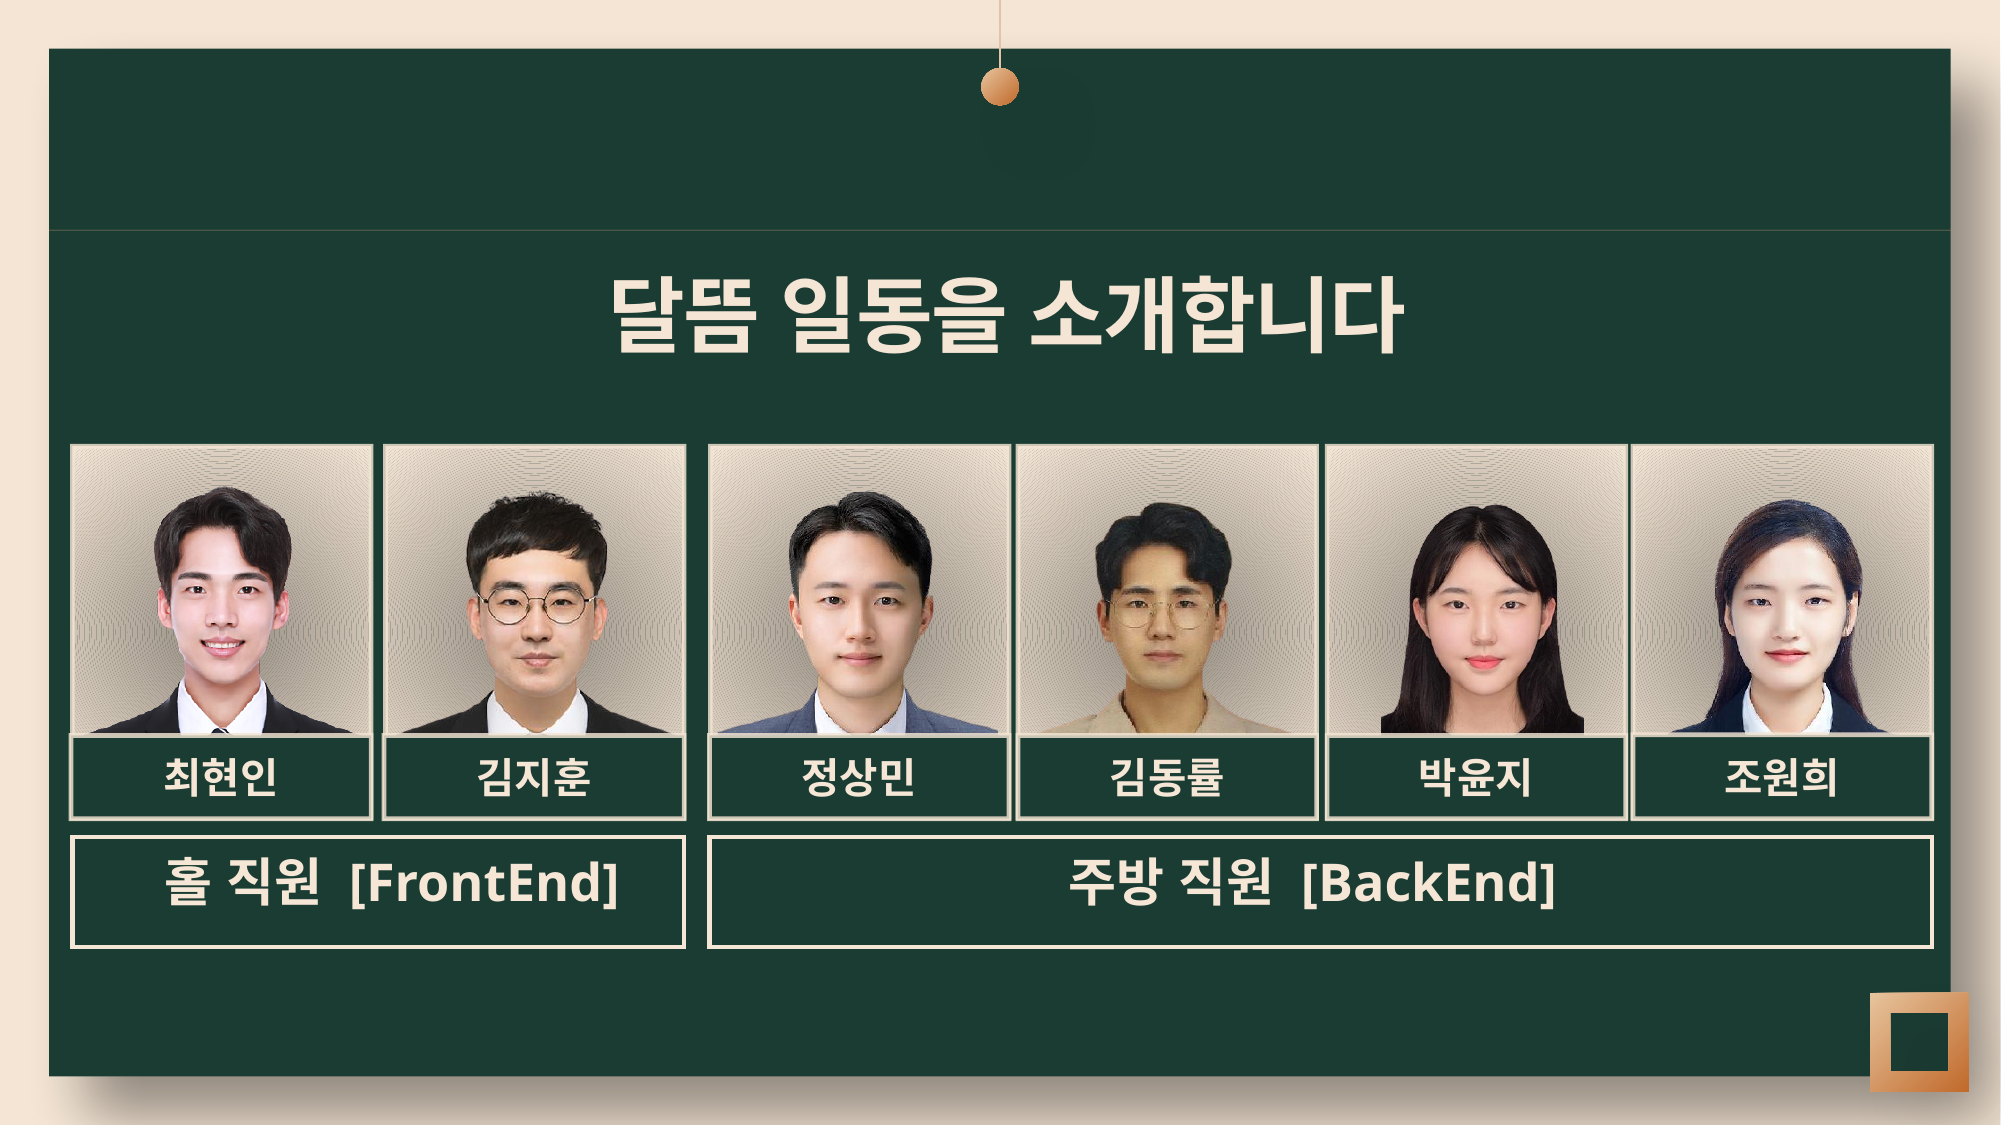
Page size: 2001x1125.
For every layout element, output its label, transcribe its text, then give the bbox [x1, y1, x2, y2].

text_box [384, 445, 685, 734]
text_box 조원희 [1632, 734, 1933, 820]
text_box 정상민 [708, 734, 1010, 820]
title 달뜸 일동을 소개합니다 [292, 266, 1723, 361]
text_box 김지훈 [383, 734, 685, 820]
text_box [71, 836, 685, 948]
text_box [709, 445, 1010, 734]
picture [396, 466, 679, 798]
picture [1034, 453, 1295, 793]
text_box [708, 836, 1933, 948]
picture [1381, 491, 1584, 752]
picture [1646, 460, 1914, 807]
text_box 최현인 [70, 734, 372, 820]
text_box [1632, 445, 1933, 734]
picture [83, 465, 362, 815]
text_box 박윤지 [1326, 734, 1627, 820]
text_box [1326, 445, 1627, 734]
picture [717, 466, 998, 804]
text_box [71, 445, 372, 734]
text_box 김동률 [1017, 734, 1318, 820]
text_box [1017, 445, 1318, 734]
